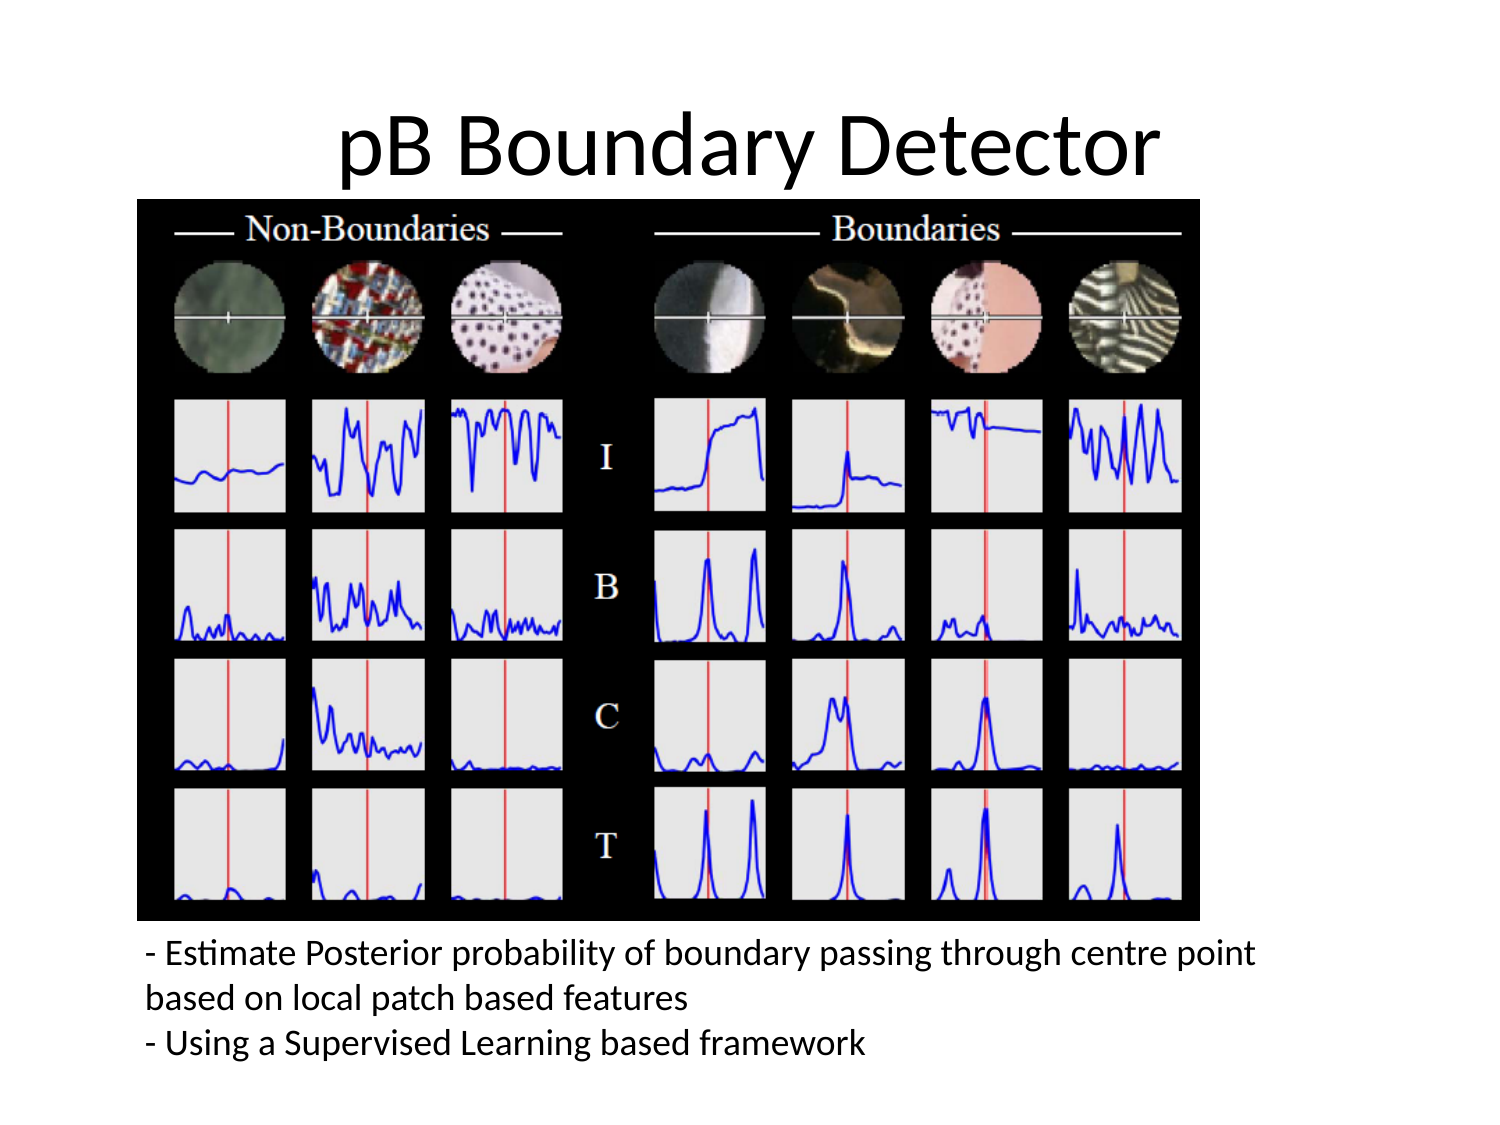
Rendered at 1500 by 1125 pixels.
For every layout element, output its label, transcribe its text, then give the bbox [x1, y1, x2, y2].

text_box - Estimate Posterior probability of boundary passing through centre point based on local patch based features - Using a Supervised Learning based framework [137, 920, 1313, 1071]
title pB Boundary Detector [74, 44, 1426, 234]
picture [137, 199, 1201, 921]
